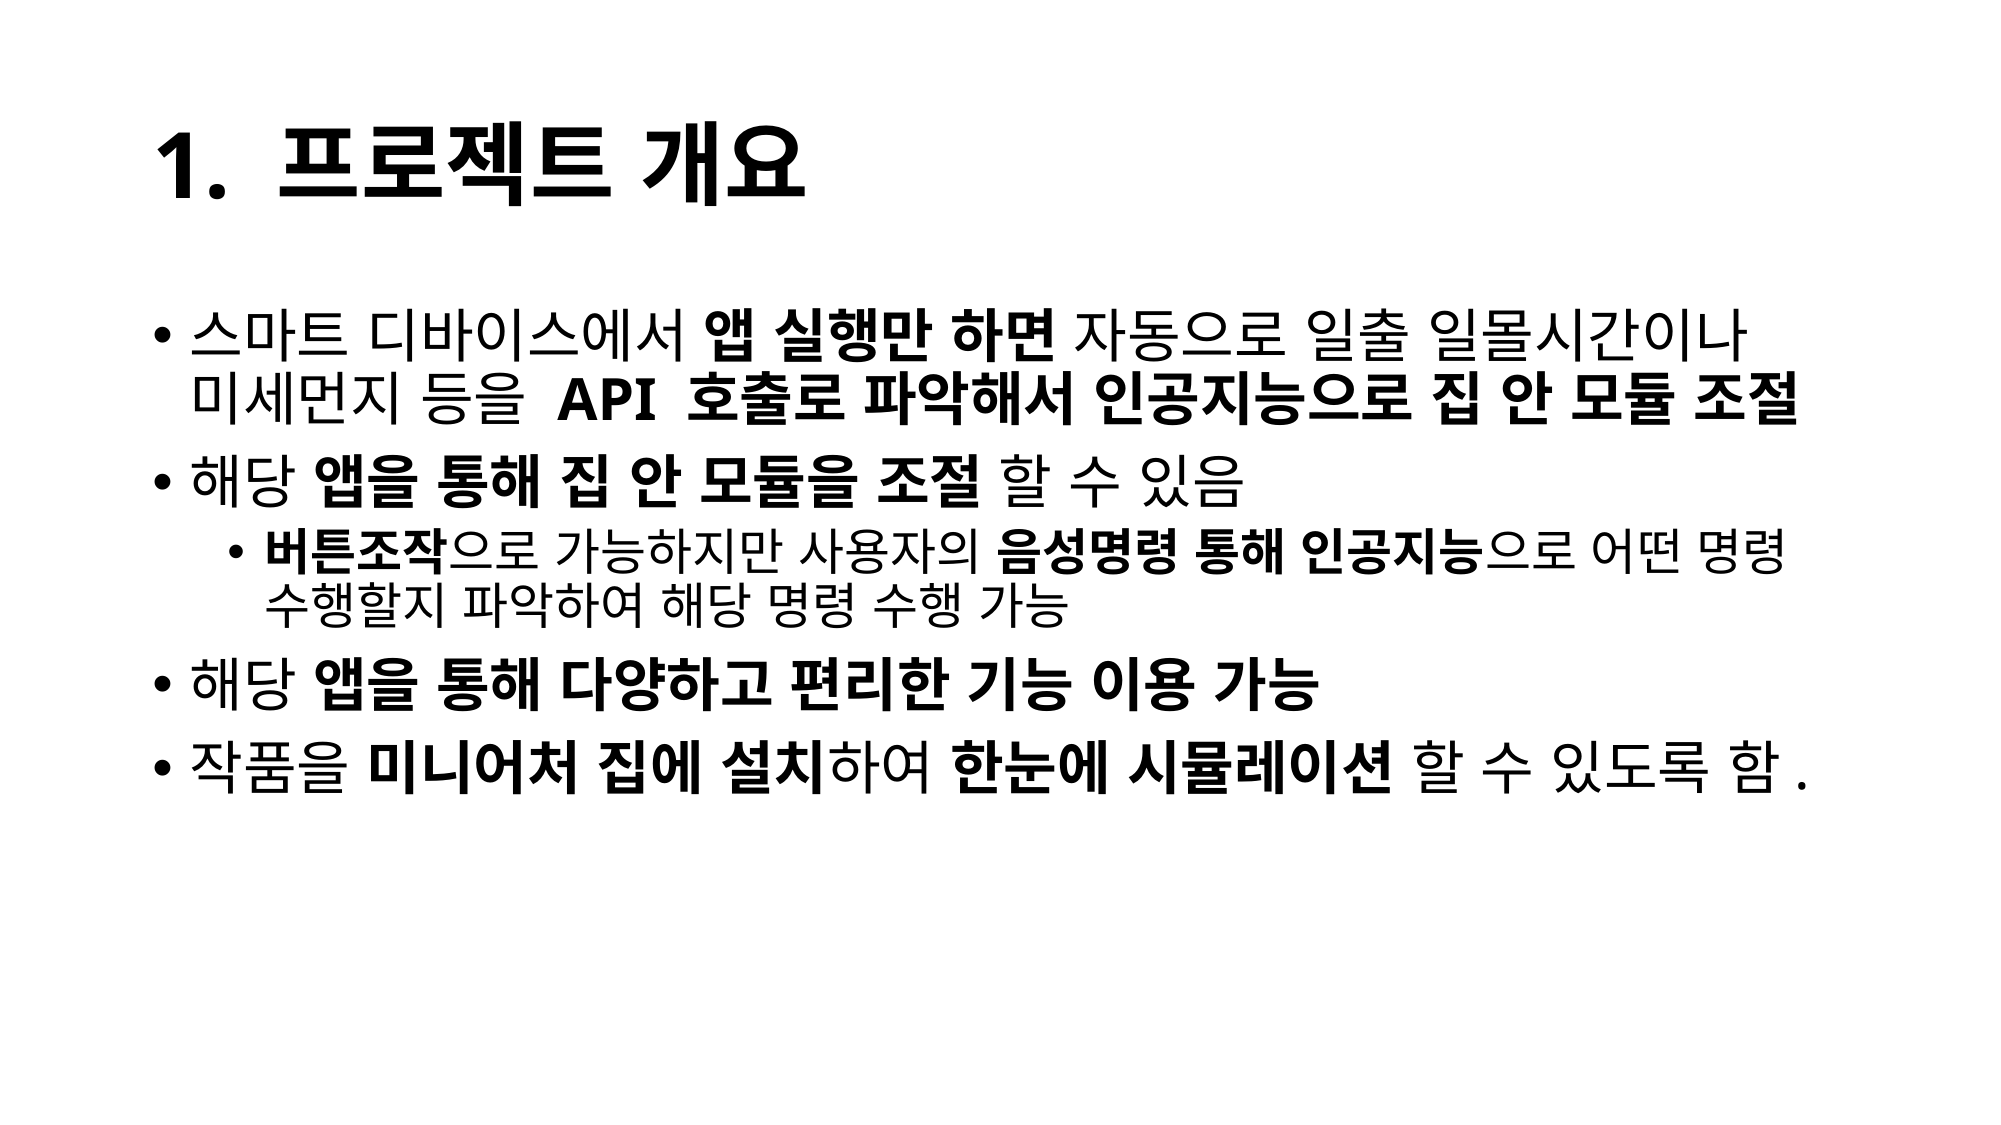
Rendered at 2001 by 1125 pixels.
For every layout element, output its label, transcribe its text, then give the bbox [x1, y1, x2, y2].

title 1. 프로젝트 개요 [137, 59, 1863, 278]
list 스마트 디바이스에서 앱 실행만 하면 자동으로 일출 일몰시간이나 미세먼지 등을 API 호출로 파악해서 인공지능으로 집 안 모듈 조절 해당 앱을 통해 집 안 모듈을 조절 할 수 있음 버튼조작으로 가능하지만 사용자의 음성명령 통해 인공지능으로 어떤 명령 수행할지 파악하여 해당 명령 수행 가능 해당 앱을 통해 다양하고 편리한 기능 이용 가능 작품을 미니어처 집에 설치하여 한눈에 시뮬레이션 할 수 있도록 함. [137, 299, 1863, 1014]
